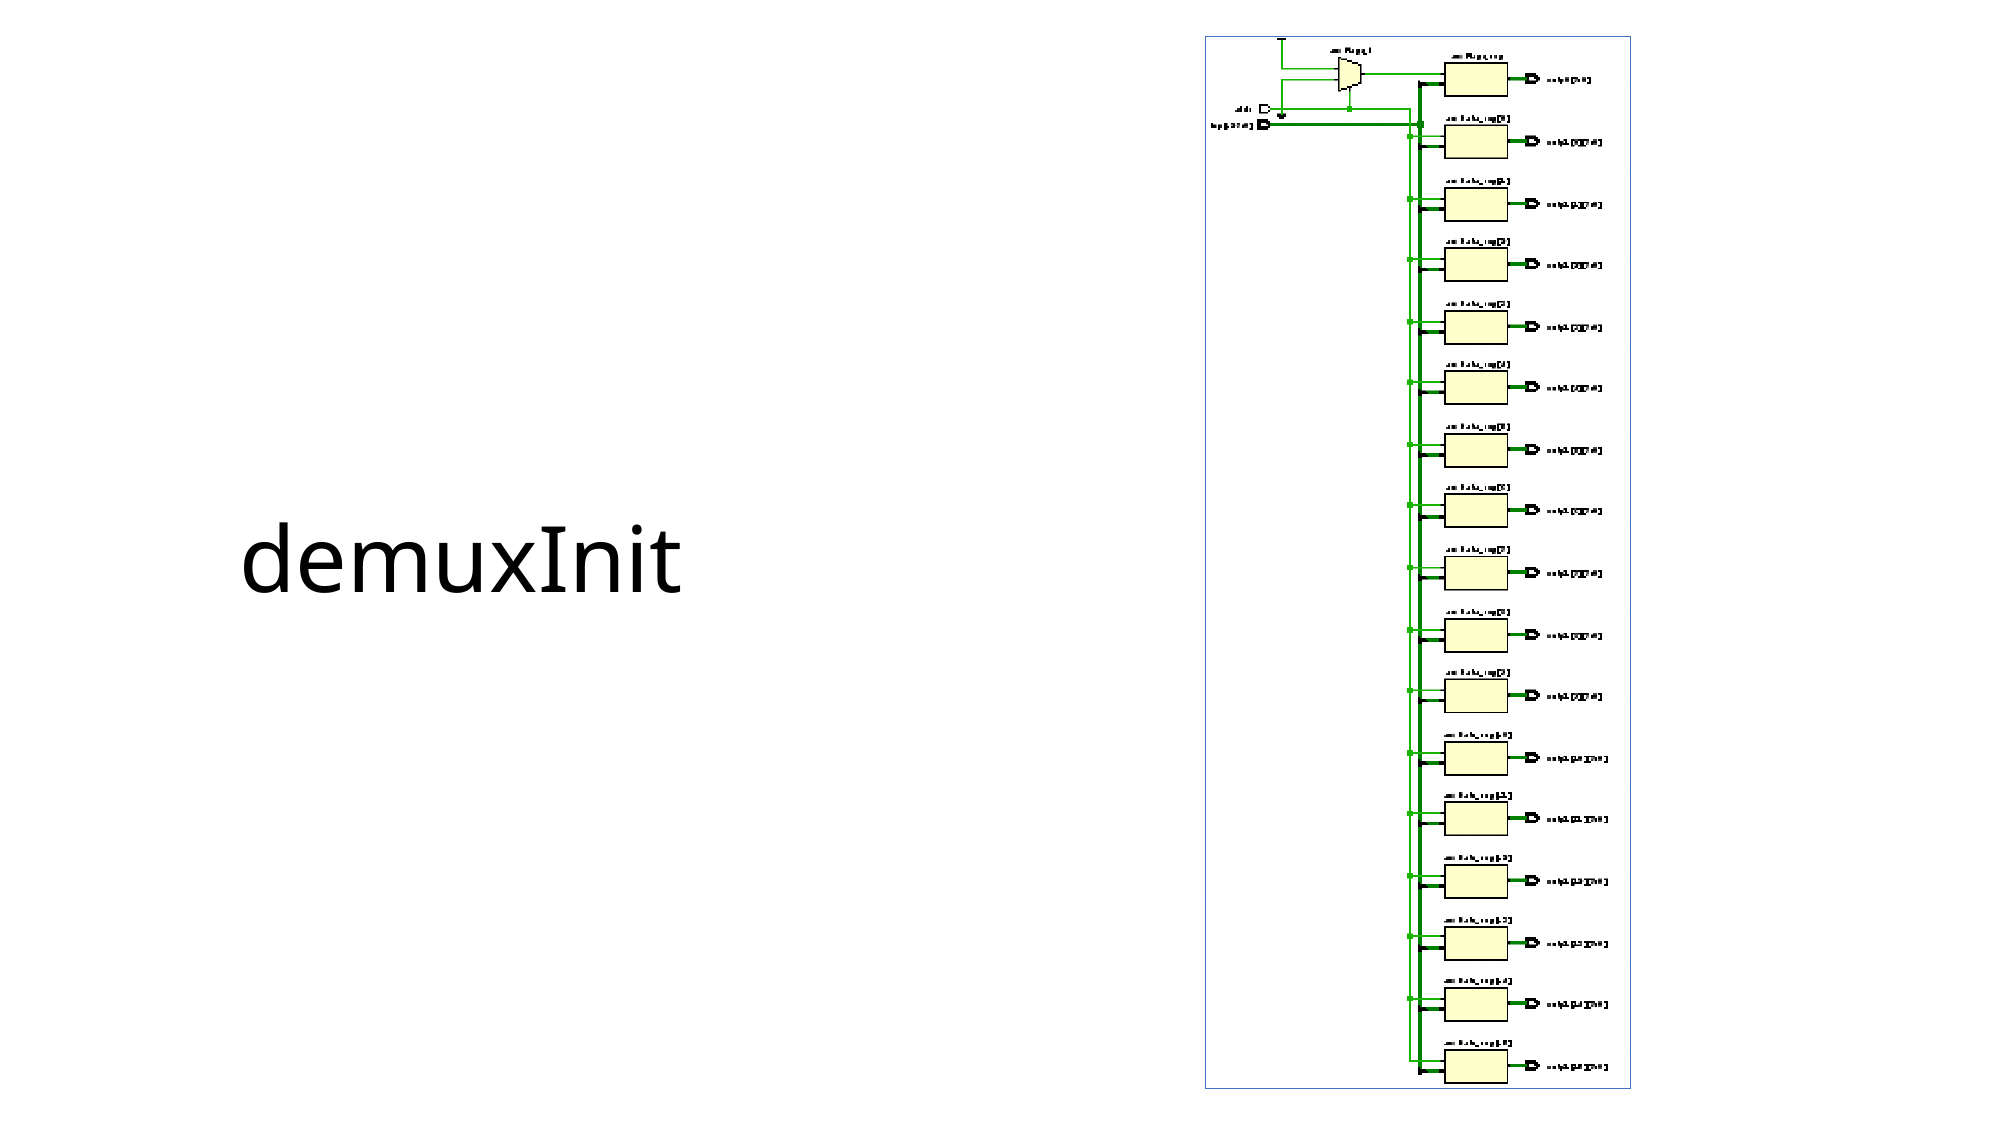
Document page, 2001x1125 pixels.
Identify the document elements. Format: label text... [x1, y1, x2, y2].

picture [1205, 36, 1631, 1089]
title demuxInit [127, 453, 795, 672]
